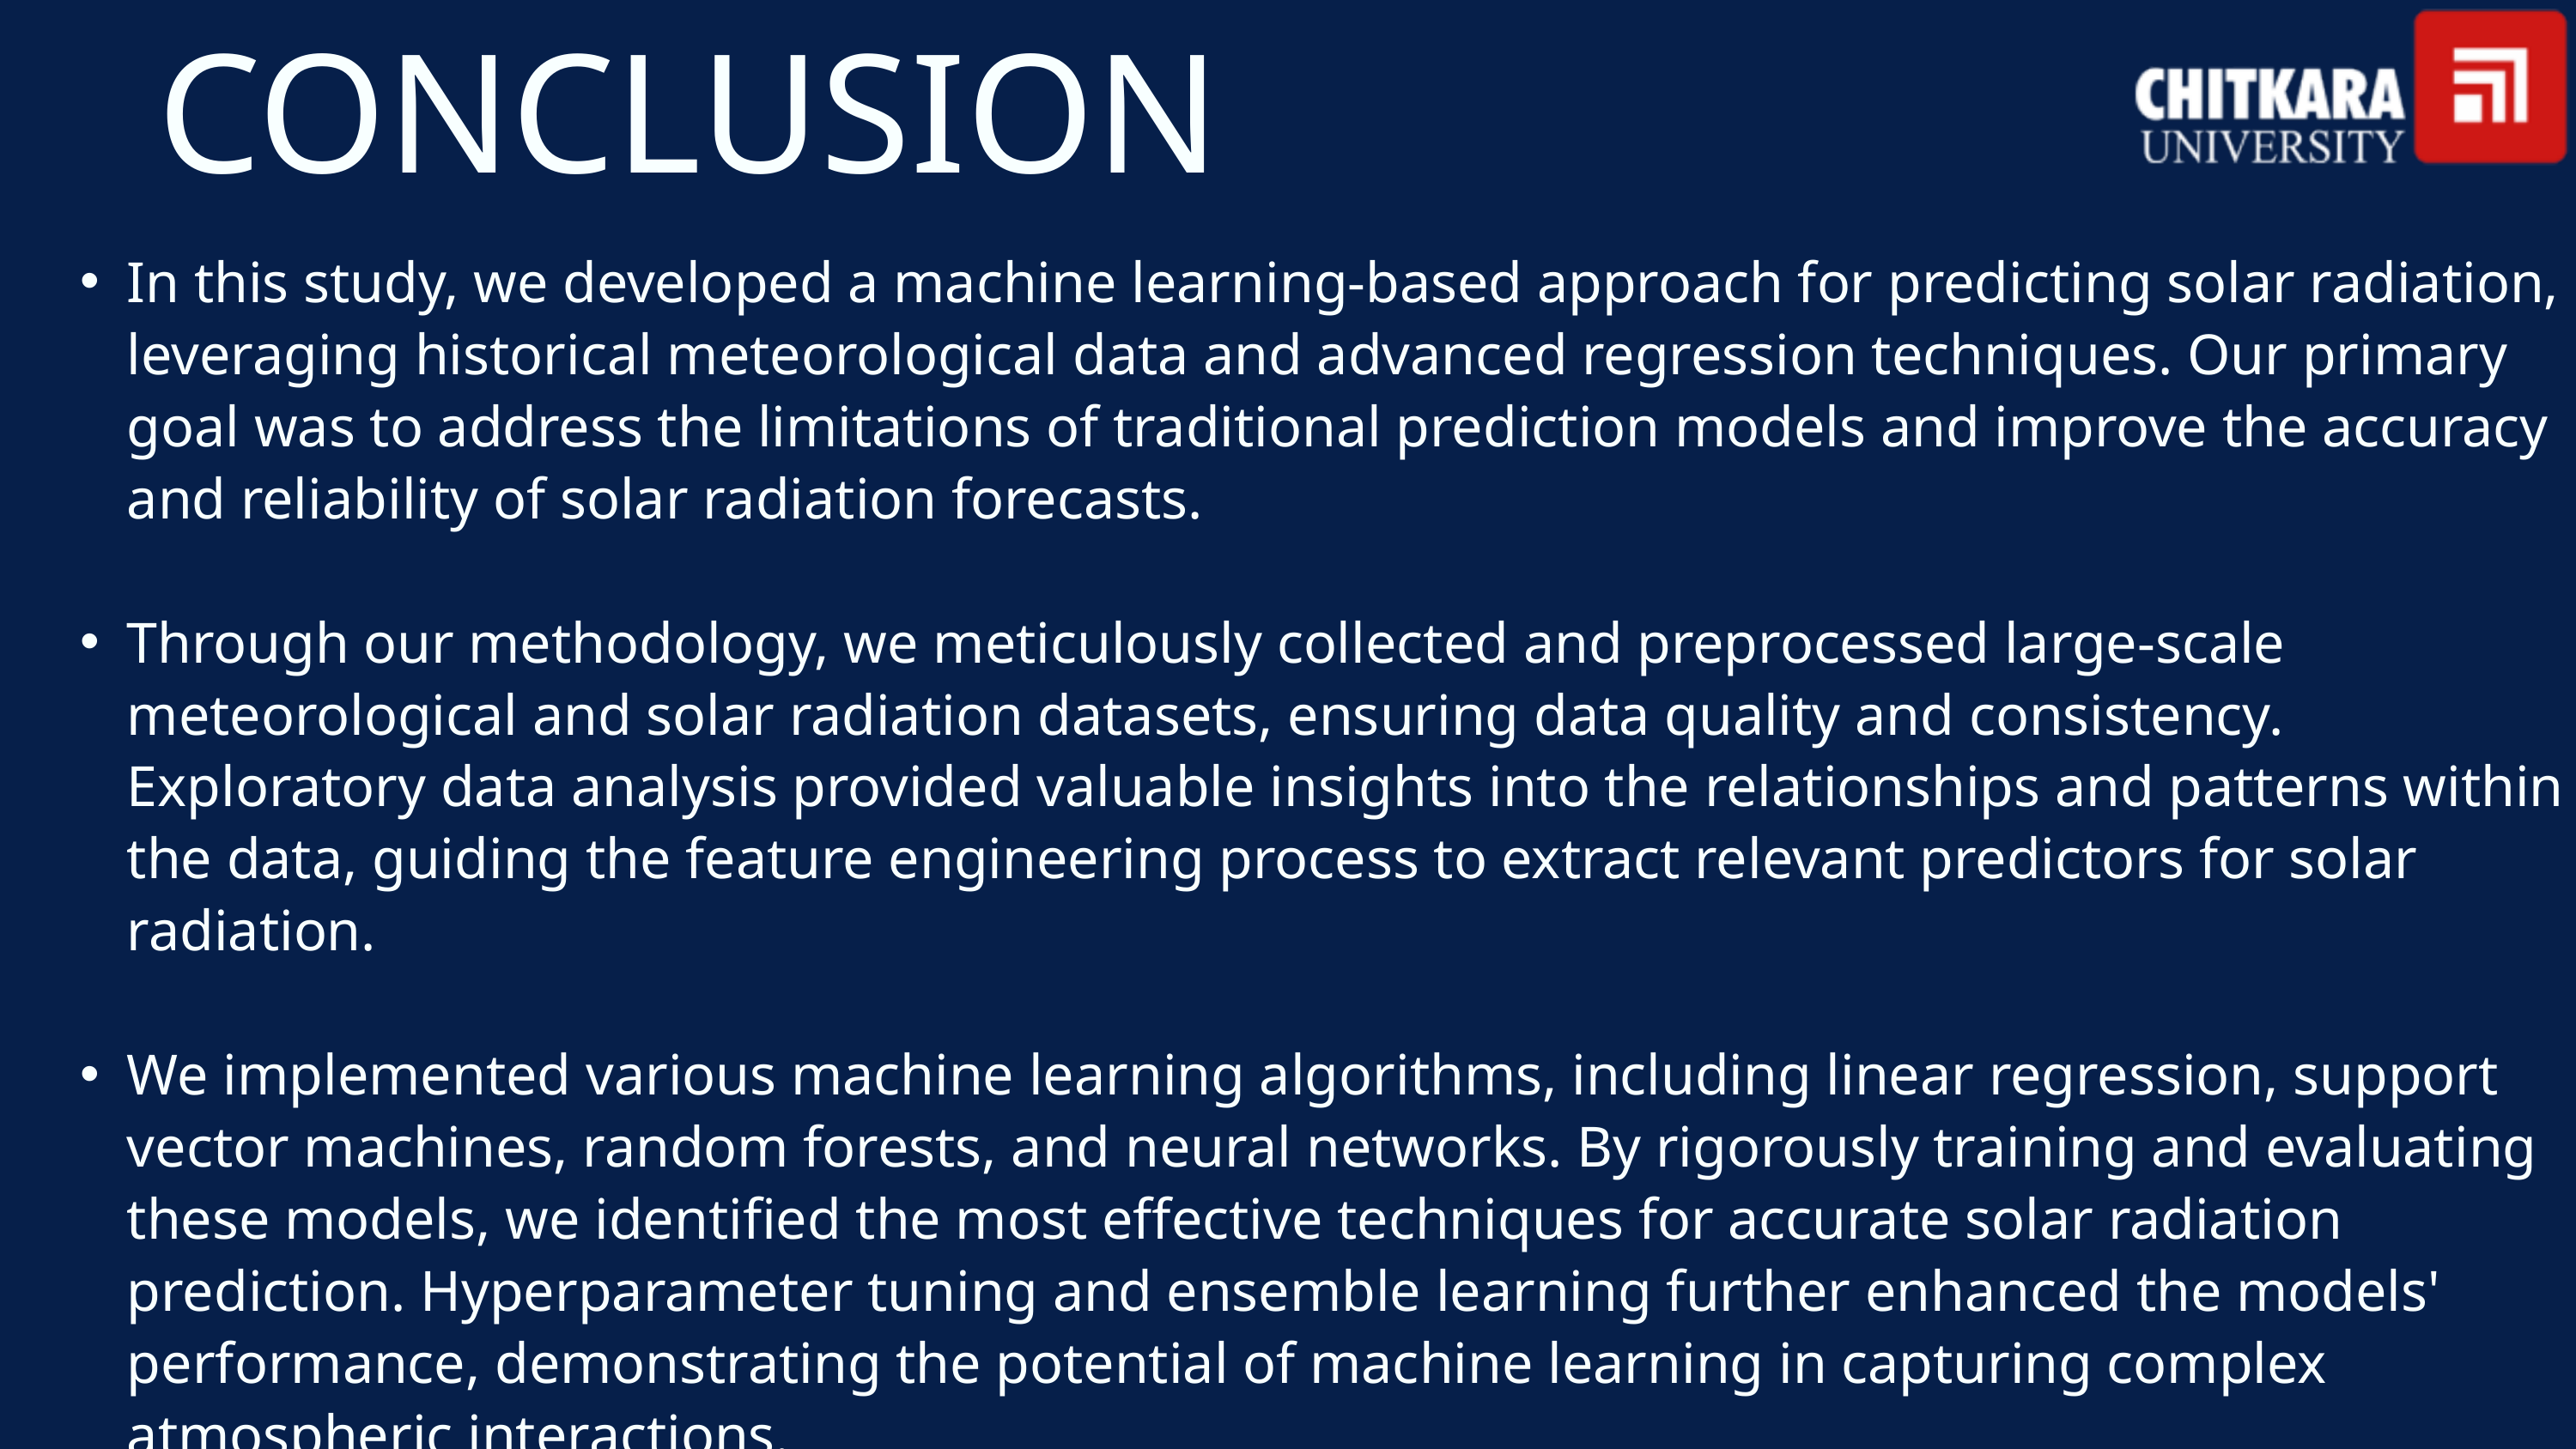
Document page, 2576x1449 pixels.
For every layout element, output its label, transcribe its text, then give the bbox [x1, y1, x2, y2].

text_box [2132, 0, 2576, 170]
text_box In this study, we developed a machine learning-based approach for predicting solar radiation, leveraging historical meteorological data and advanced regression techniques. Our primary goal was to address the limitations of traditional prediction models and improve the accuracy and reliability of solar radiation forecasts. Through our methodology, we meticulously collected and preprocessed large-scale meteorological and solar radiation datasets, ensuring data quality and consistency. Exploratory data analysis provided valuable insights into the relationships and patterns within the data, guiding the feature engineering process to extract relevant predictors for solar radiation. We implemented various machine learning algorithms, including linear regression, support vector machines, random forests, and neural networks. By rigorously training and evaluating these models, we identified the most effective techniques for accurate solar radiation prediction. Hyperparameter tuning and ensemble learning further enhanced the models' performance, demonstrating the potential of machine learning in capturing complex atmospheric interactions. [33, 241, 2576, 1449]
text_box CONCLUSION [130, 0, 1249, 207]
